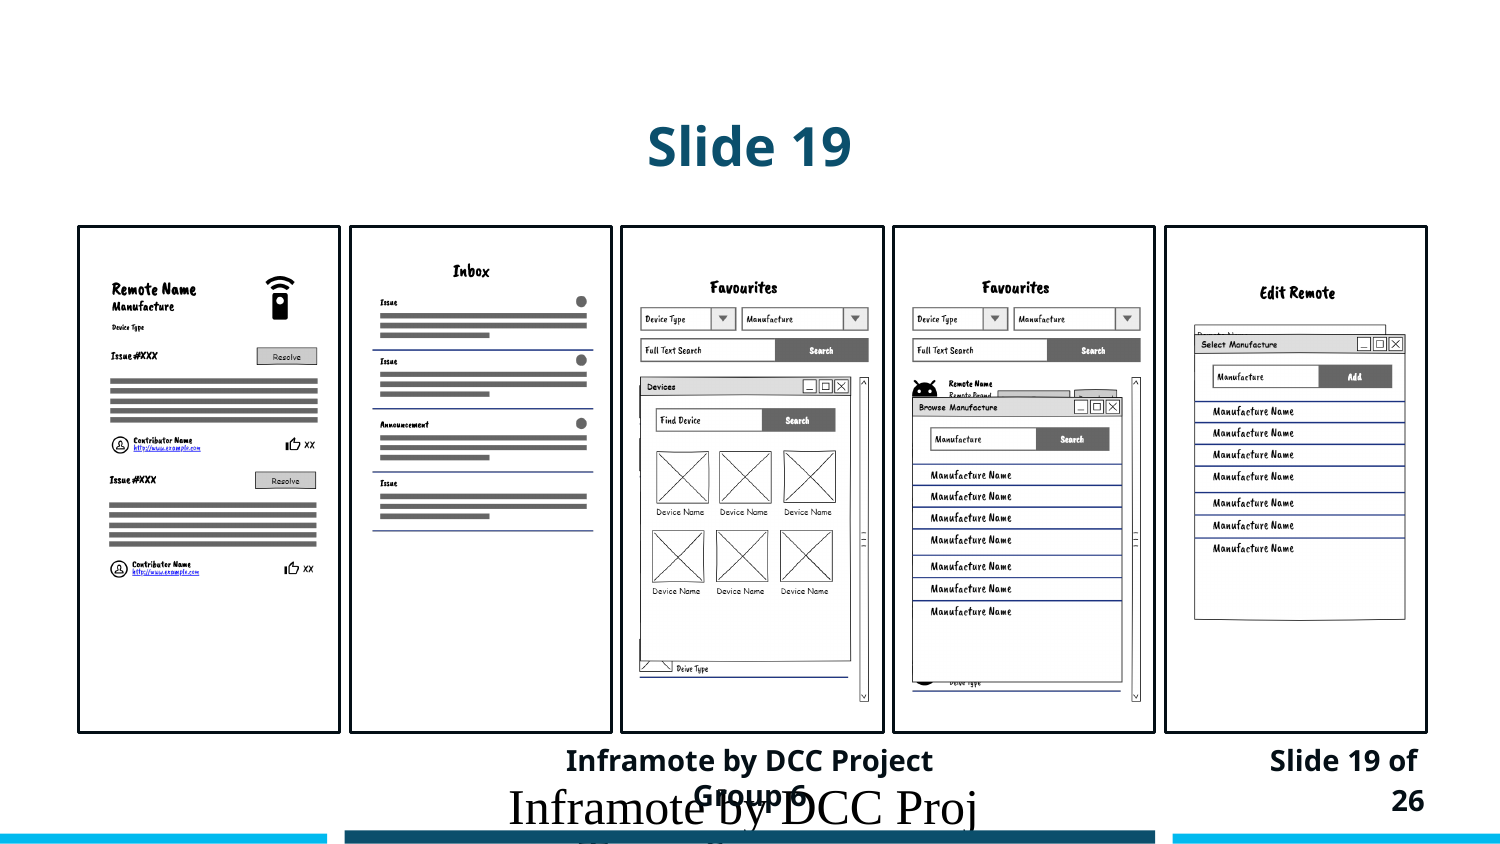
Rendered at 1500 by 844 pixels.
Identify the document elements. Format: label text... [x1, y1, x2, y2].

text_box [1172, 833, 1500, 844]
text_box <slide-name> [282, 111, 1218, 188]
text_box Inframote by DCC Project Group 6 [524, 742, 975, 782]
picture [894, 227, 1154, 732]
picture [1166, 227, 1426, 732]
picture [351, 227, 611, 732]
footer Inframote by DCC Project Team 6 [496, 782, 1004, 827]
text_box [344, 830, 1156, 844]
picture [623, 227, 882, 732]
picture [79, 227, 339, 731]
text_box Slide <number> of 26 [1241, 742, 1425, 788]
text_box [0, 833, 328, 844]
